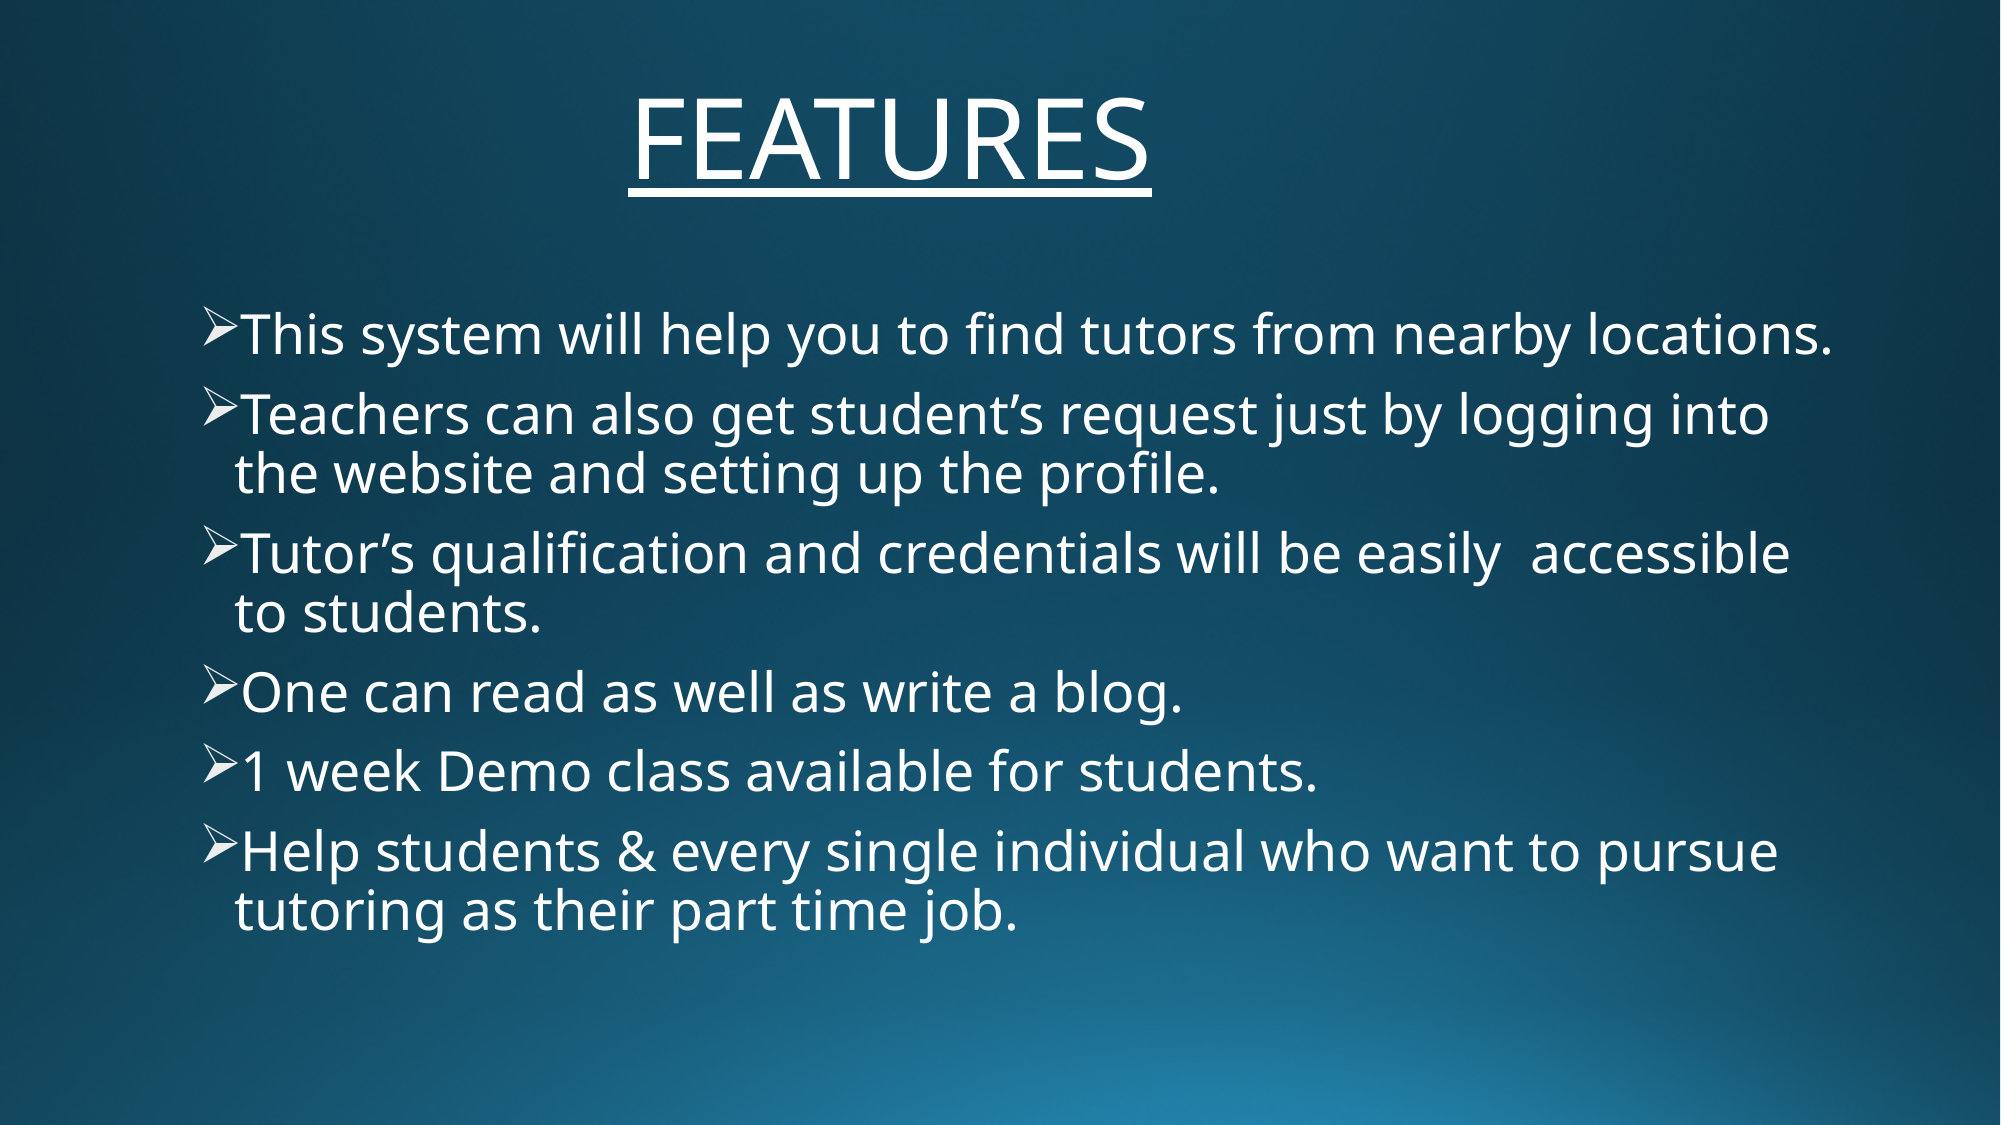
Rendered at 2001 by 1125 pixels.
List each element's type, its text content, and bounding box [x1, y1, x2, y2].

list This system will help you to find tutors from nearby locations. Teachers can also get student’s request just by logging into the website and setting up the profile. Tutor’s qualification and credentials will be easily accessible to students. One can read as well as write a blog. 1 week Demo class available for students. Help students & every single individual who want to pursue tutoring as their part time job. [183, 299, 1863, 1014]
text_box FEATURES [613, 59, 1168, 210]
picture [0, 0, 2001, 1125]
